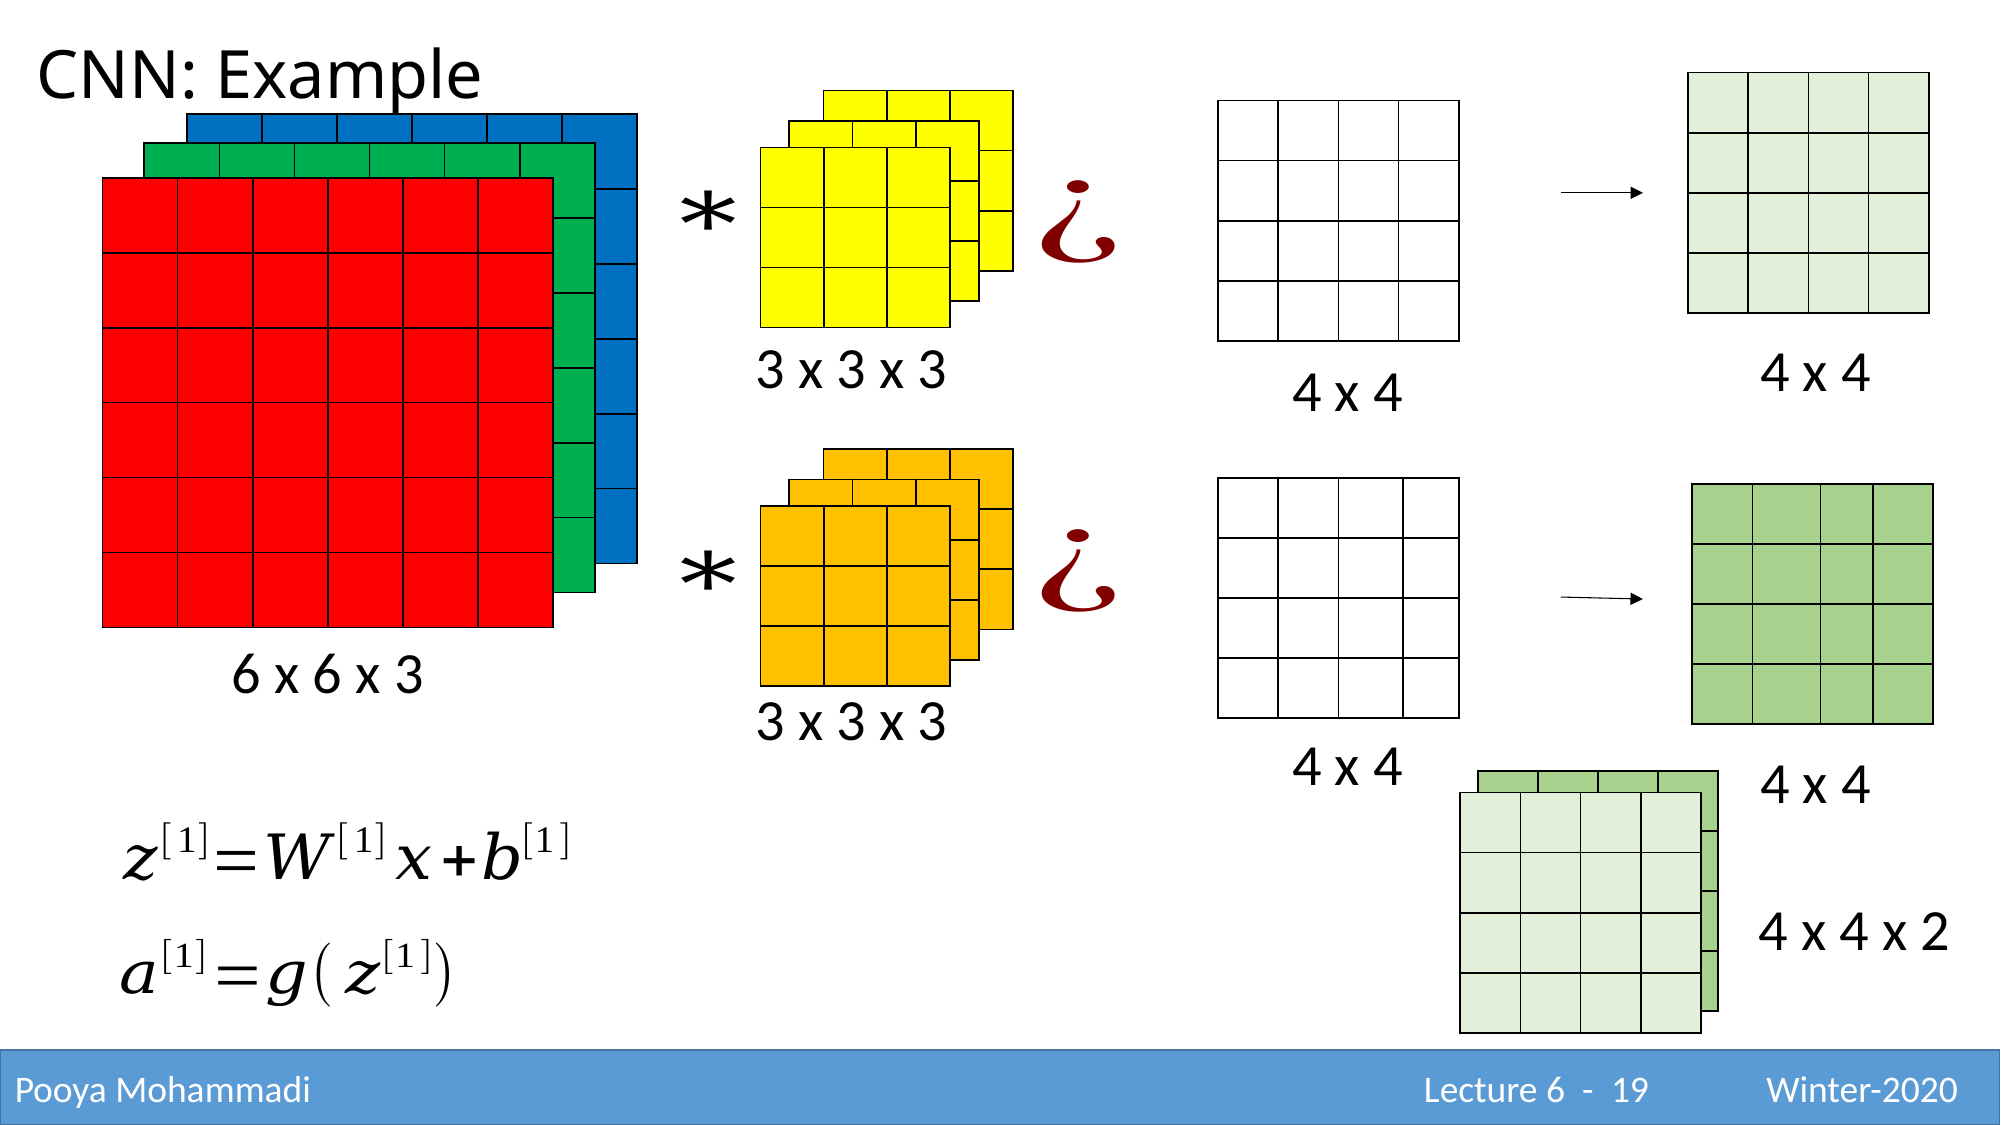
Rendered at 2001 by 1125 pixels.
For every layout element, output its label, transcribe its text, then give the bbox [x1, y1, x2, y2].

table_cell [1821, 665, 1872, 723]
table_header [1599, 772, 1657, 792]
table_cell [1702, 832, 1717, 890]
table_cell [554, 444, 594, 517]
table_cell [1689, 134, 1747, 192]
table_cell [951, 182, 978, 240]
table_cell [1404, 599, 1458, 657]
table_cell [329, 553, 402, 627]
table_header [488, 115, 561, 142]
table_cell [1461, 853, 1520, 912]
table_header [1279, 101, 1338, 160]
table_cell [1874, 665, 1932, 723]
table_header [761, 148, 823, 207]
table_cell [1702, 892, 1717, 950]
table_cell [1874, 605, 1932, 663]
table_cell [596, 340, 636, 413]
table_header [1689, 73, 1747, 132]
table_header [888, 507, 949, 565]
table_cell [103, 254, 177, 327]
table_cell [1693, 545, 1752, 603]
table_cell [1279, 539, 1338, 597]
table_header [220, 144, 294, 177]
text_box 3 x 3 x 3 [740, 674, 980, 760]
table_cell [329, 478, 402, 552]
table_cell [479, 553, 552, 627]
table_cell [1404, 659, 1458, 717]
table_header [1809, 73, 1868, 132]
table_cell [980, 570, 1012, 629]
table_header [263, 115, 336, 142]
table_cell [980, 510, 1012, 568]
table_header [188, 115, 261, 142]
table_header [1404, 479, 1458, 537]
table_cell [1821, 605, 1872, 663]
table_cell [761, 627, 823, 674]
table_cell [479, 478, 552, 552]
table_cell [1753, 605, 1820, 663]
table_header [1581, 793, 1640, 852]
table_cell [178, 553, 252, 627]
table_cell [761, 268, 823, 323]
table_cell [178, 254, 252, 327]
table_cell [980, 151, 1012, 210]
table_header [888, 148, 949, 207]
table_cell [404, 553, 477, 627]
table_header [1693, 485, 1752, 543]
table_cell [1521, 914, 1580, 972]
table_cell [1702, 952, 1717, 1010]
table_header [790, 122, 852, 147]
table_header [254, 179, 327, 252]
table_header [295, 144, 369, 177]
table_header [1219, 479, 1277, 537]
table_header [563, 115, 636, 188]
table_cell [103, 553, 177, 627]
table_header [824, 91, 886, 120]
table_cell [1399, 161, 1458, 220]
table_header [761, 507, 823, 565]
table_cell [1279, 161, 1338, 220]
table_cell [1219, 599, 1277, 657]
table_cell [951, 601, 978, 659]
table_cell [1339, 222, 1398, 280]
table_cell [1279, 599, 1338, 657]
table_cell [254, 329, 327, 402]
table_cell [951, 541, 978, 599]
table_cell [1874, 545, 1932, 603]
table_header [1521, 793, 1580, 852]
table_cell [404, 478, 477, 552]
table_cell [1642, 853, 1700, 912]
table_header [1869, 73, 1928, 132]
table_cell [103, 478, 177, 552]
text_box 4 x 4 x 2 [1743, 884, 1966, 970]
table_cell [1521, 853, 1580, 912]
table_header [825, 148, 886, 207]
table_cell [1809, 134, 1868, 192]
table_cell [1219, 659, 1277, 717]
table_cell [1339, 161, 1398, 220]
table_cell [1693, 605, 1752, 663]
table_header [370, 144, 444, 177]
table_cell [596, 415, 636, 488]
table_cell [1404, 539, 1458, 597]
table_cell [178, 403, 252, 477]
table_cell [1339, 539, 1402, 597]
table_header [1479, 772, 1537, 792]
table_cell [254, 403, 327, 477]
table_cell [1689, 254, 1747, 312]
table_cell [1869, 134, 1928, 192]
table_header [404, 179, 477, 252]
table_cell [1869, 194, 1928, 252]
text_box CNN: Example [21, 24, 1914, 120]
table_cell [479, 254, 552, 327]
table_cell [554, 369, 594, 442]
table_header [413, 115, 486, 142]
table_cell [329, 329, 402, 402]
table_cell [1581, 914, 1640, 972]
table_header [145, 144, 219, 177]
table_header [329, 179, 402, 252]
table_cell [1279, 659, 1338, 717]
table_cell [1339, 659, 1402, 717]
table_header [1219, 101, 1277, 160]
table_cell [1869, 254, 1928, 312]
text_box 3 x 3 x 3 [740, 323, 980, 408]
table_cell [761, 208, 823, 267]
table_header [790, 480, 852, 505]
table_cell [1642, 914, 1700, 972]
table_cell [1521, 974, 1580, 1032]
table_cell [404, 254, 477, 327]
table_cell [1581, 853, 1640, 912]
table_header [917, 122, 978, 180]
table_cell [1749, 134, 1808, 192]
table_header [103, 179, 177, 252]
text_box 4 x 4 [1277, 719, 1418, 805]
table_cell [1279, 222, 1338, 280]
table_cell [596, 190, 636, 263]
table_header [1279, 479, 1338, 537]
table_header [445, 144, 519, 177]
table_cell [1219, 282, 1277, 340]
table_header [338, 115, 411, 142]
table_header [1339, 479, 1402, 537]
table_cell [825, 627, 886, 674]
table_cell [404, 329, 477, 402]
table_cell [1339, 282, 1398, 340]
table_cell [103, 329, 177, 402]
table_cell [1461, 974, 1520, 1032]
table_header [1749, 73, 1808, 132]
table_cell [1749, 194, 1808, 252]
table_cell [178, 478, 252, 552]
table_cell [1693, 665, 1752, 723]
table_cell [1689, 194, 1747, 252]
table_header [1461, 793, 1520, 852]
table_header [853, 480, 915, 505]
table_header [825, 507, 886, 565]
table_cell [1461, 914, 1520, 972]
table_cell [596, 265, 636, 338]
table_cell [888, 208, 949, 267]
table_header [1821, 485, 1872, 543]
table_cell [254, 478, 327, 552]
table_header [479, 179, 552, 252]
table_cell [1809, 194, 1868, 252]
table_cell [254, 254, 327, 327]
table_cell [554, 219, 594, 292]
text_box 6 x 6 x 3 [216, 627, 439, 713]
table_cell [103, 403, 177, 477]
table_header [1753, 485, 1820, 543]
table_cell [1809, 254, 1868, 312]
table_header [1339, 101, 1398, 160]
text_box Pooya Mohammadi Lecture 6 - 19 Winter-2020 [0, 1049, 2000, 1125]
table_header [521, 144, 594, 217]
table_cell [254, 553, 327, 627]
table_cell [479, 329, 552, 402]
table_cell [1753, 665, 1820, 723]
table_cell [1219, 222, 1277, 280]
table_cell [178, 329, 252, 402]
table_cell [596, 489, 636, 563]
table_cell [404, 403, 477, 477]
table_cell [825, 567, 886, 625]
table_header [853, 122, 915, 147]
table_cell [479, 403, 552, 477]
table_header [917, 480, 978, 539]
table_cell [825, 268, 886, 323]
table_header [951, 450, 1012, 508]
table_header [1539, 772, 1597, 792]
table_cell [1749, 254, 1808, 312]
table_cell [888, 627, 949, 674]
table_header [824, 450, 886, 479]
table_cell [554, 518, 594, 592]
table_cell [1399, 222, 1458, 280]
table_header [951, 91, 1012, 150]
table_header [1642, 793, 1700, 852]
text_box 4 x 4 [1745, 738, 1886, 823]
table_header [1659, 772, 1717, 830]
table_cell [980, 212, 1012, 270]
table_header [888, 450, 949, 479]
table_header [178, 179, 252, 252]
table_header [1874, 485, 1932, 543]
table_cell [1581, 974, 1640, 1032]
table_cell [825, 208, 886, 267]
table_cell [888, 567, 949, 625]
table_cell [1219, 539, 1277, 597]
table_header [1399, 101, 1458, 160]
table_cell [554, 294, 594, 367]
table_cell [329, 254, 402, 327]
table_cell [1339, 599, 1402, 657]
table_cell [1399, 282, 1458, 340]
table_cell [761, 567, 823, 625]
table_cell [1642, 974, 1700, 1032]
table_cell [1821, 545, 1872, 603]
table_header [888, 91, 949, 120]
table_cell [888, 268, 949, 323]
table_cell [1219, 161, 1277, 220]
table_cell [329, 403, 402, 477]
text_box 4 x 4 [1277, 346, 1418, 431]
table_cell [951, 242, 978, 300]
table_cell [1279, 282, 1338, 340]
text_box 4 x 4 [1745, 325, 1886, 411]
table_cell [1753, 545, 1820, 603]
